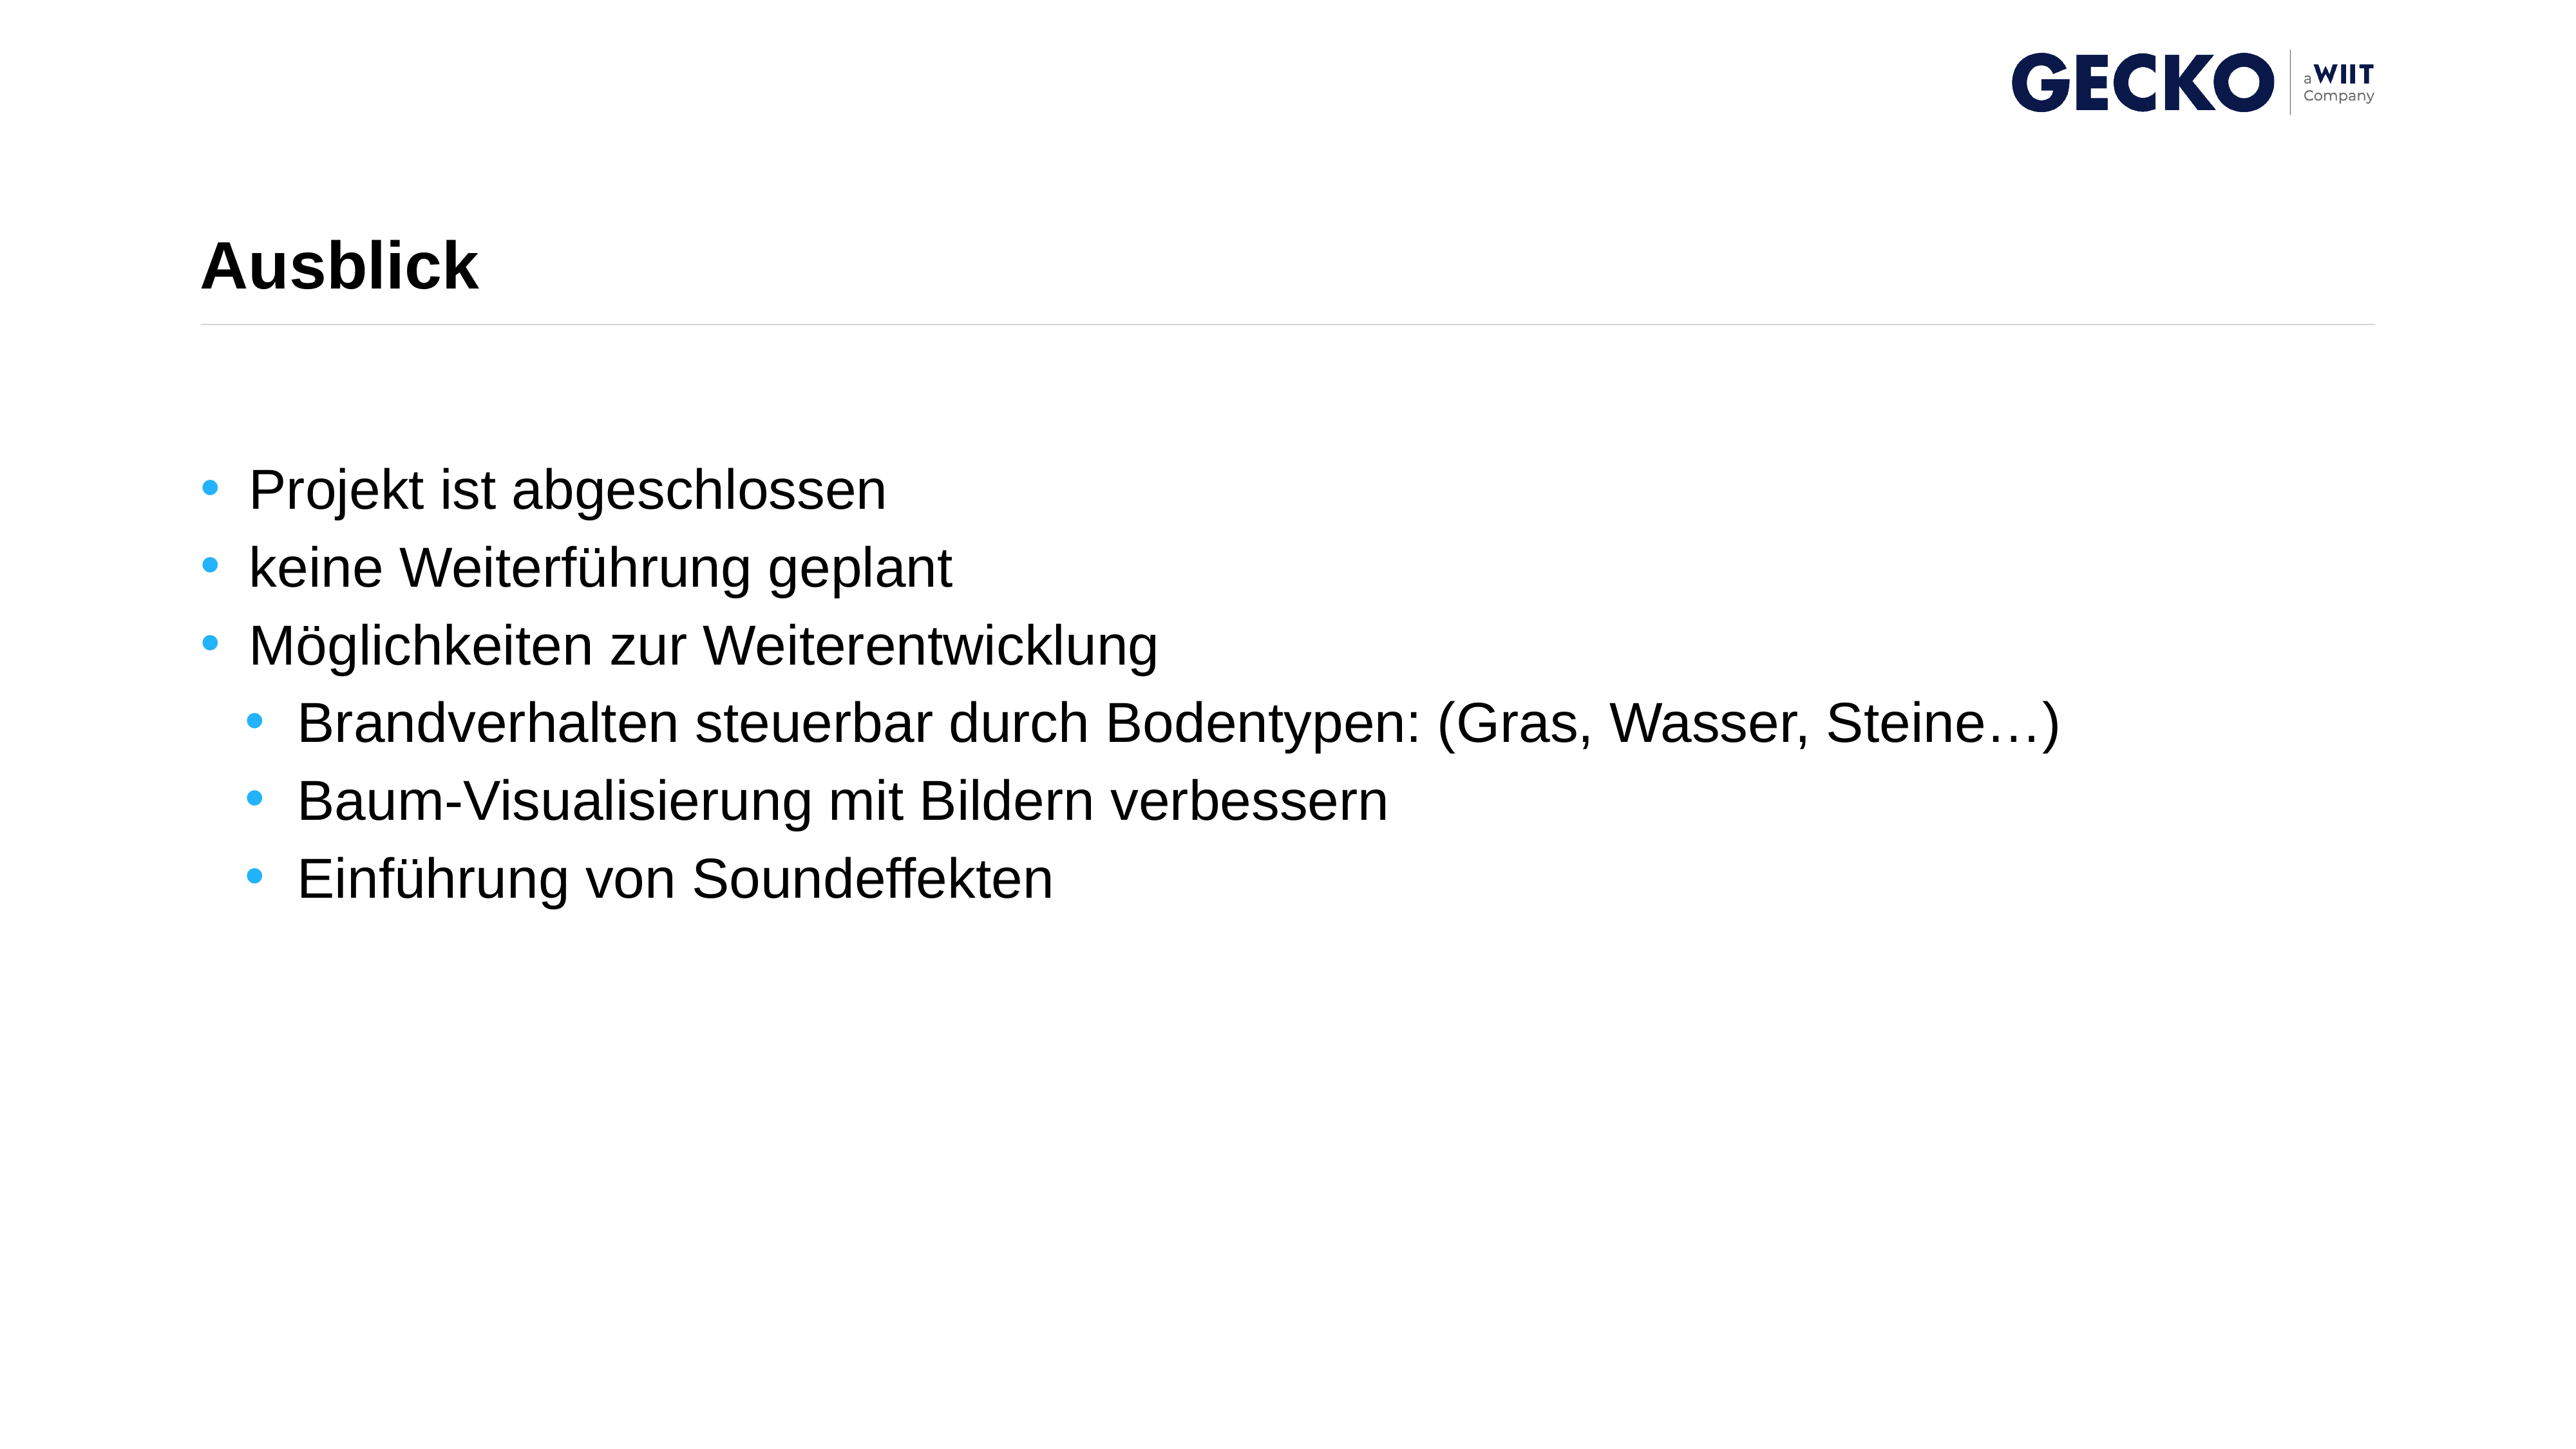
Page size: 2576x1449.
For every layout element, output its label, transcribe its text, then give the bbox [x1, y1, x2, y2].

list Projekt ist abgeschlossen keine Weiterführung geplant Möglichkeiten zur Weiterentwicklung Brandverhalten steuerbar durch Bodentypen: (Gras, Wasser, Steine…) Baum-Visualisierung mit Bildern verbessern Einführung von Soundeffekten [200, 442, 2374, 1274]
picture [2012, 50, 2374, 115]
list Ausblick [200, 222, 1782, 1053]
